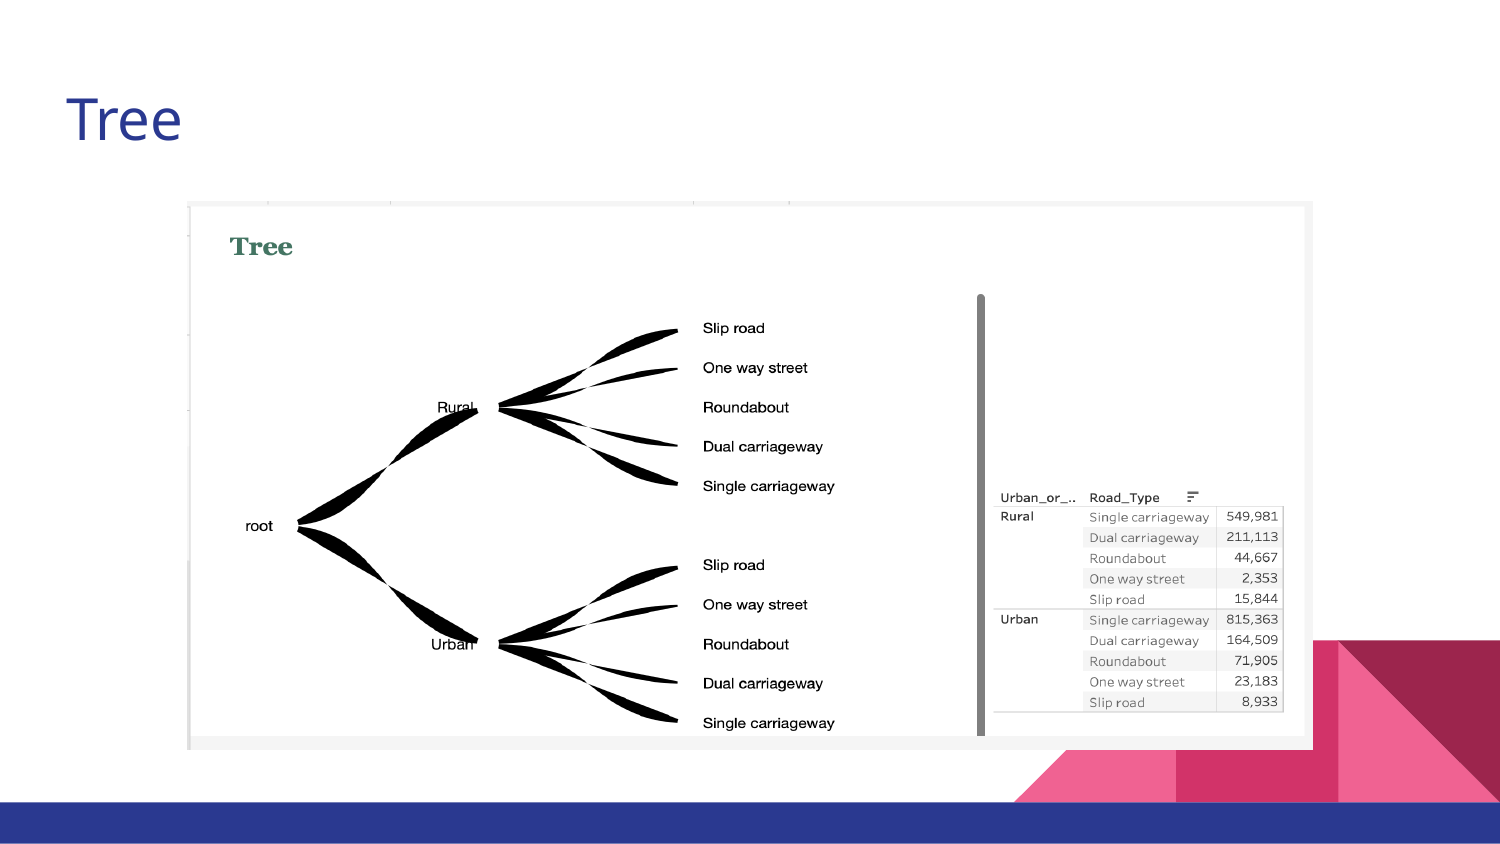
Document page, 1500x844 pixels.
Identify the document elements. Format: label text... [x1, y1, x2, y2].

picture [187, 201, 1313, 750]
title Tree [51, 67, 1449, 167]
